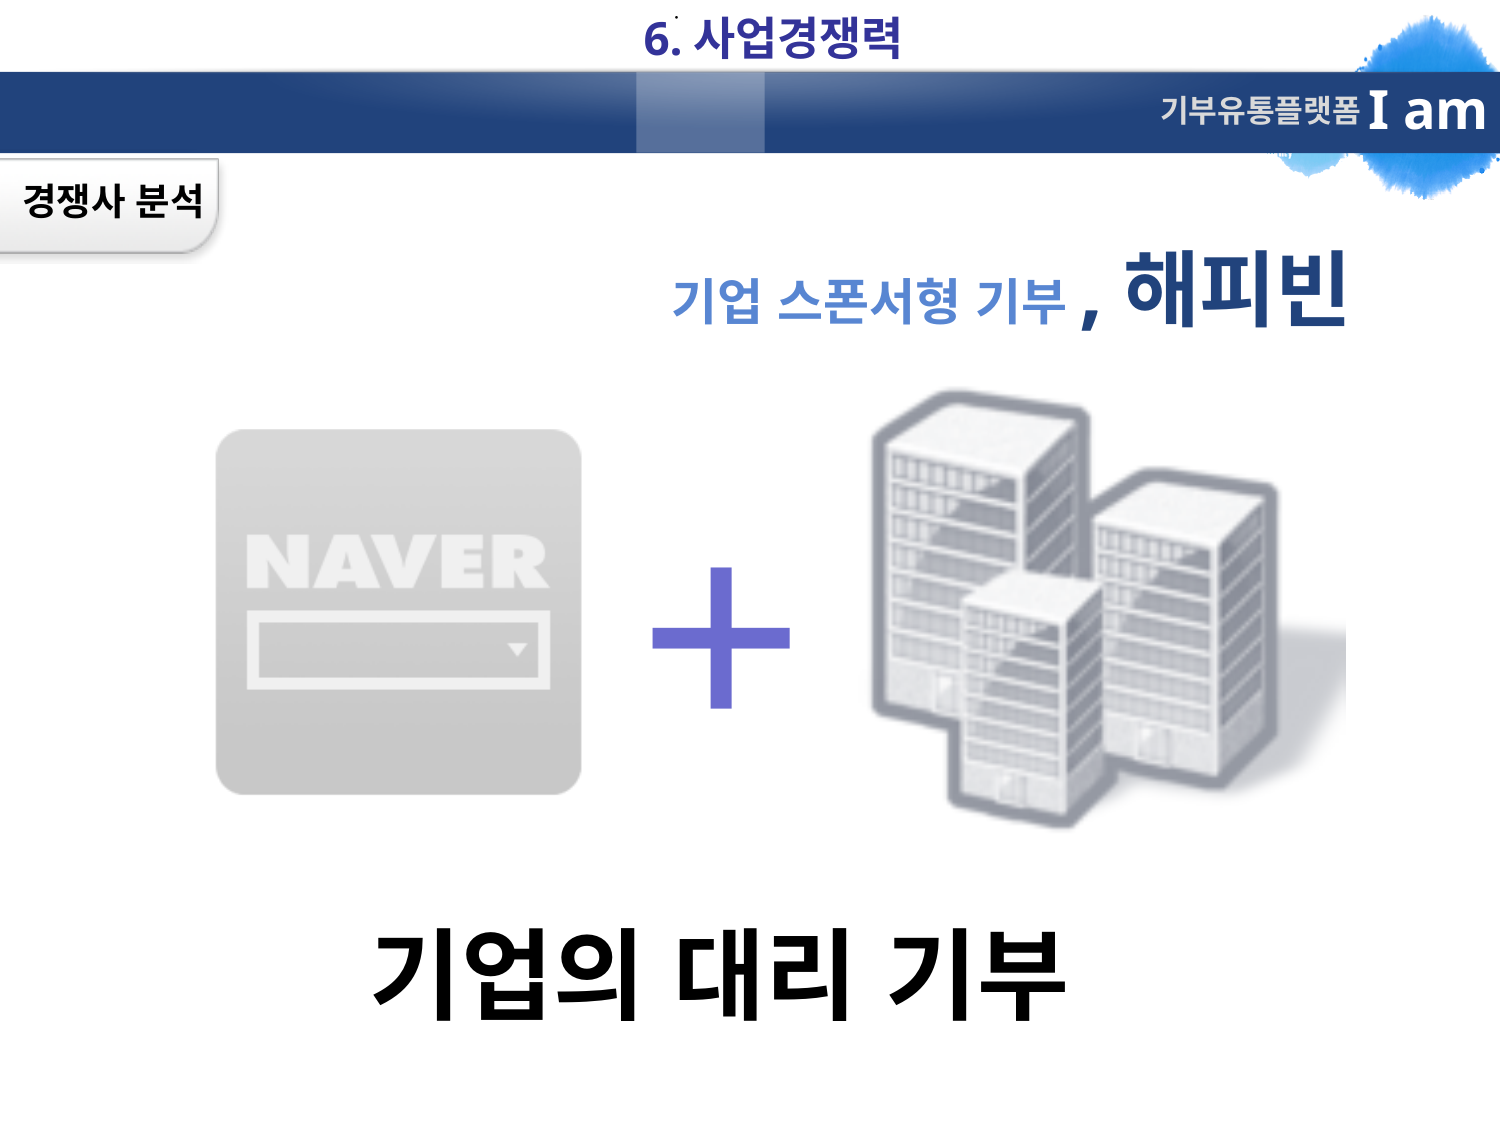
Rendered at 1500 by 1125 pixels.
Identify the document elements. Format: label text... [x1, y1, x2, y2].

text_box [0, 0, 1500, 233]
text_box 기업 스폰서형 기부,해피빈 [592, 244, 1433, 336]
picture [175, 391, 616, 833]
text_box + [623, 442, 833, 808]
text_box 기업의 대리 기부 [355, 905, 1159, 1040]
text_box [0, 149, 231, 264]
picture [838, 373, 1347, 881]
